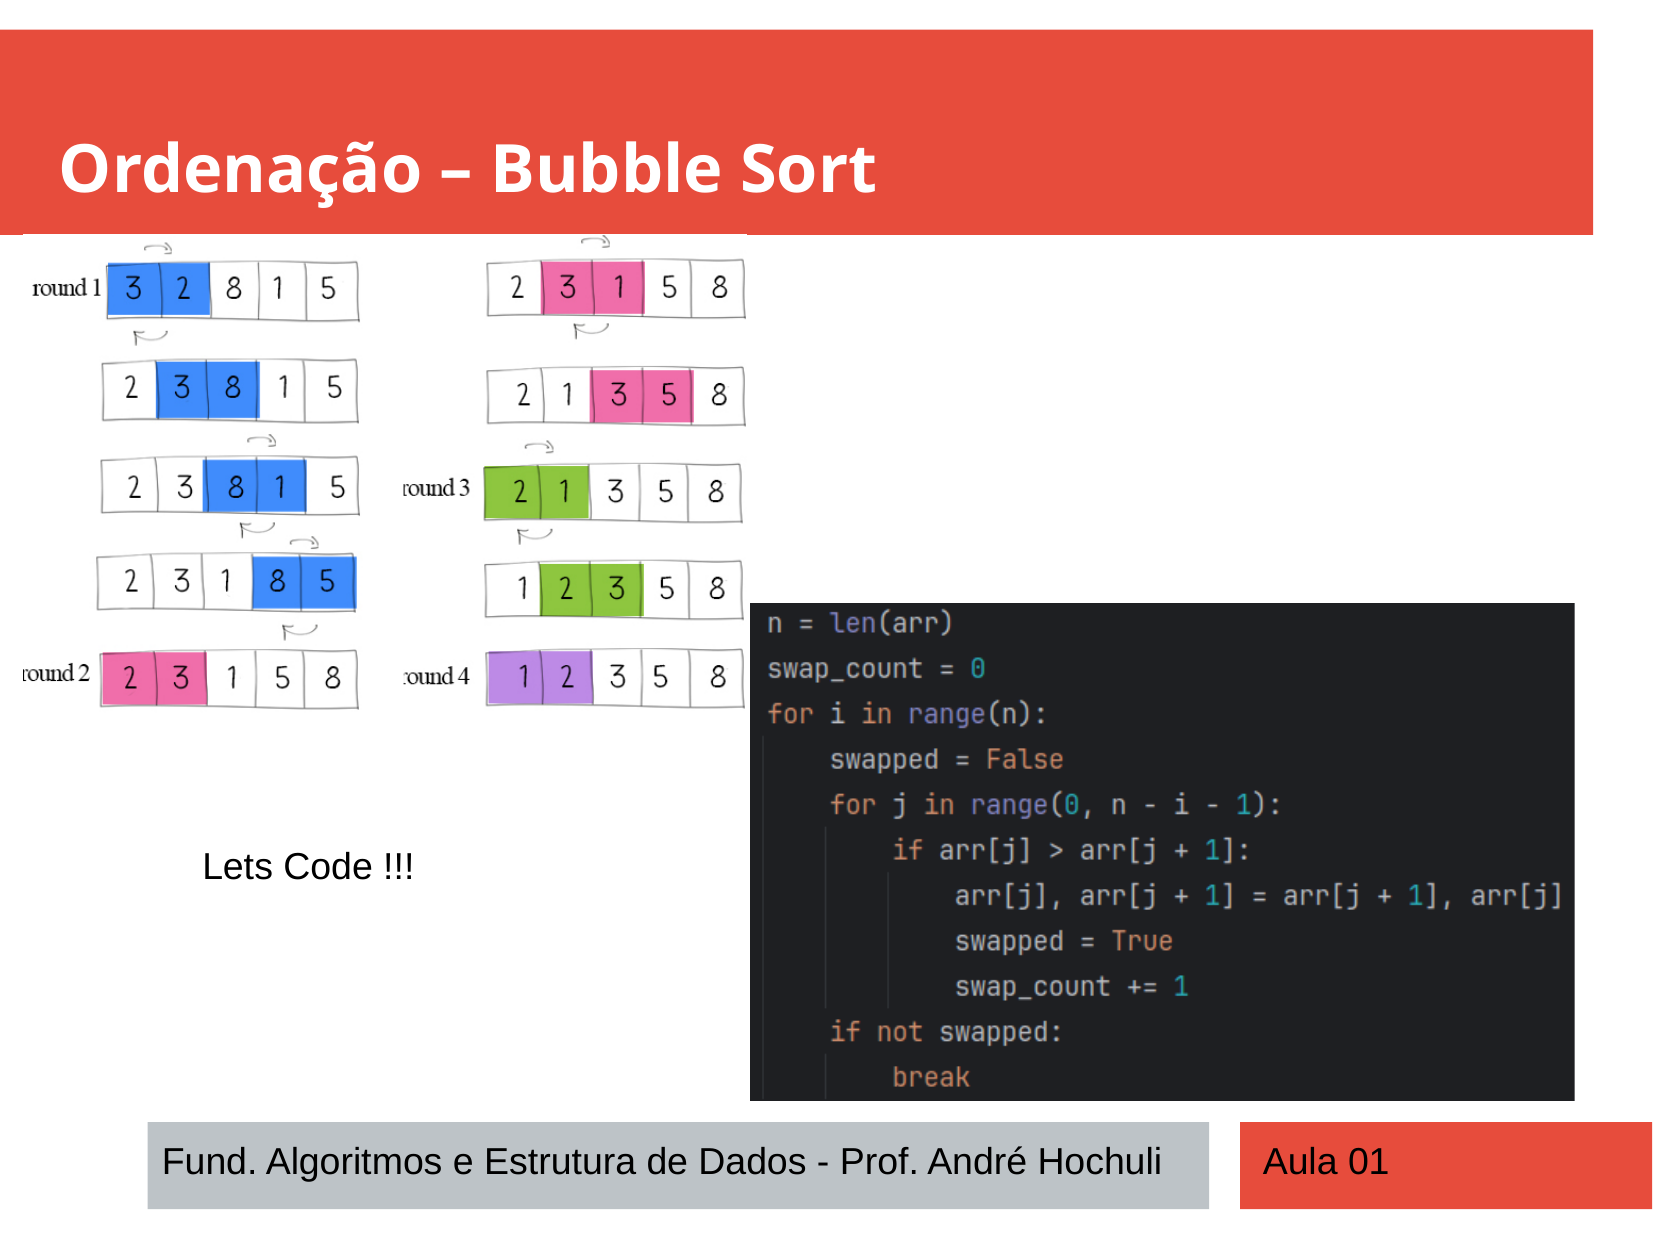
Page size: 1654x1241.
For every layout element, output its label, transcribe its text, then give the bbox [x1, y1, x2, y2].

text_box Ordenação – Bubble Sort [59, 59, 1594, 206]
text_box Lets Code !!! [37, 834, 749, 975]
picture [23, 234, 748, 713]
text_box Aula 01 [1248, 1129, 1622, 1189]
picture [749, 603, 1575, 1101]
text_box Fund. Algoritmos e Estrutura de Dados - Prof. André Hochuli [147, 1129, 1204, 1189]
